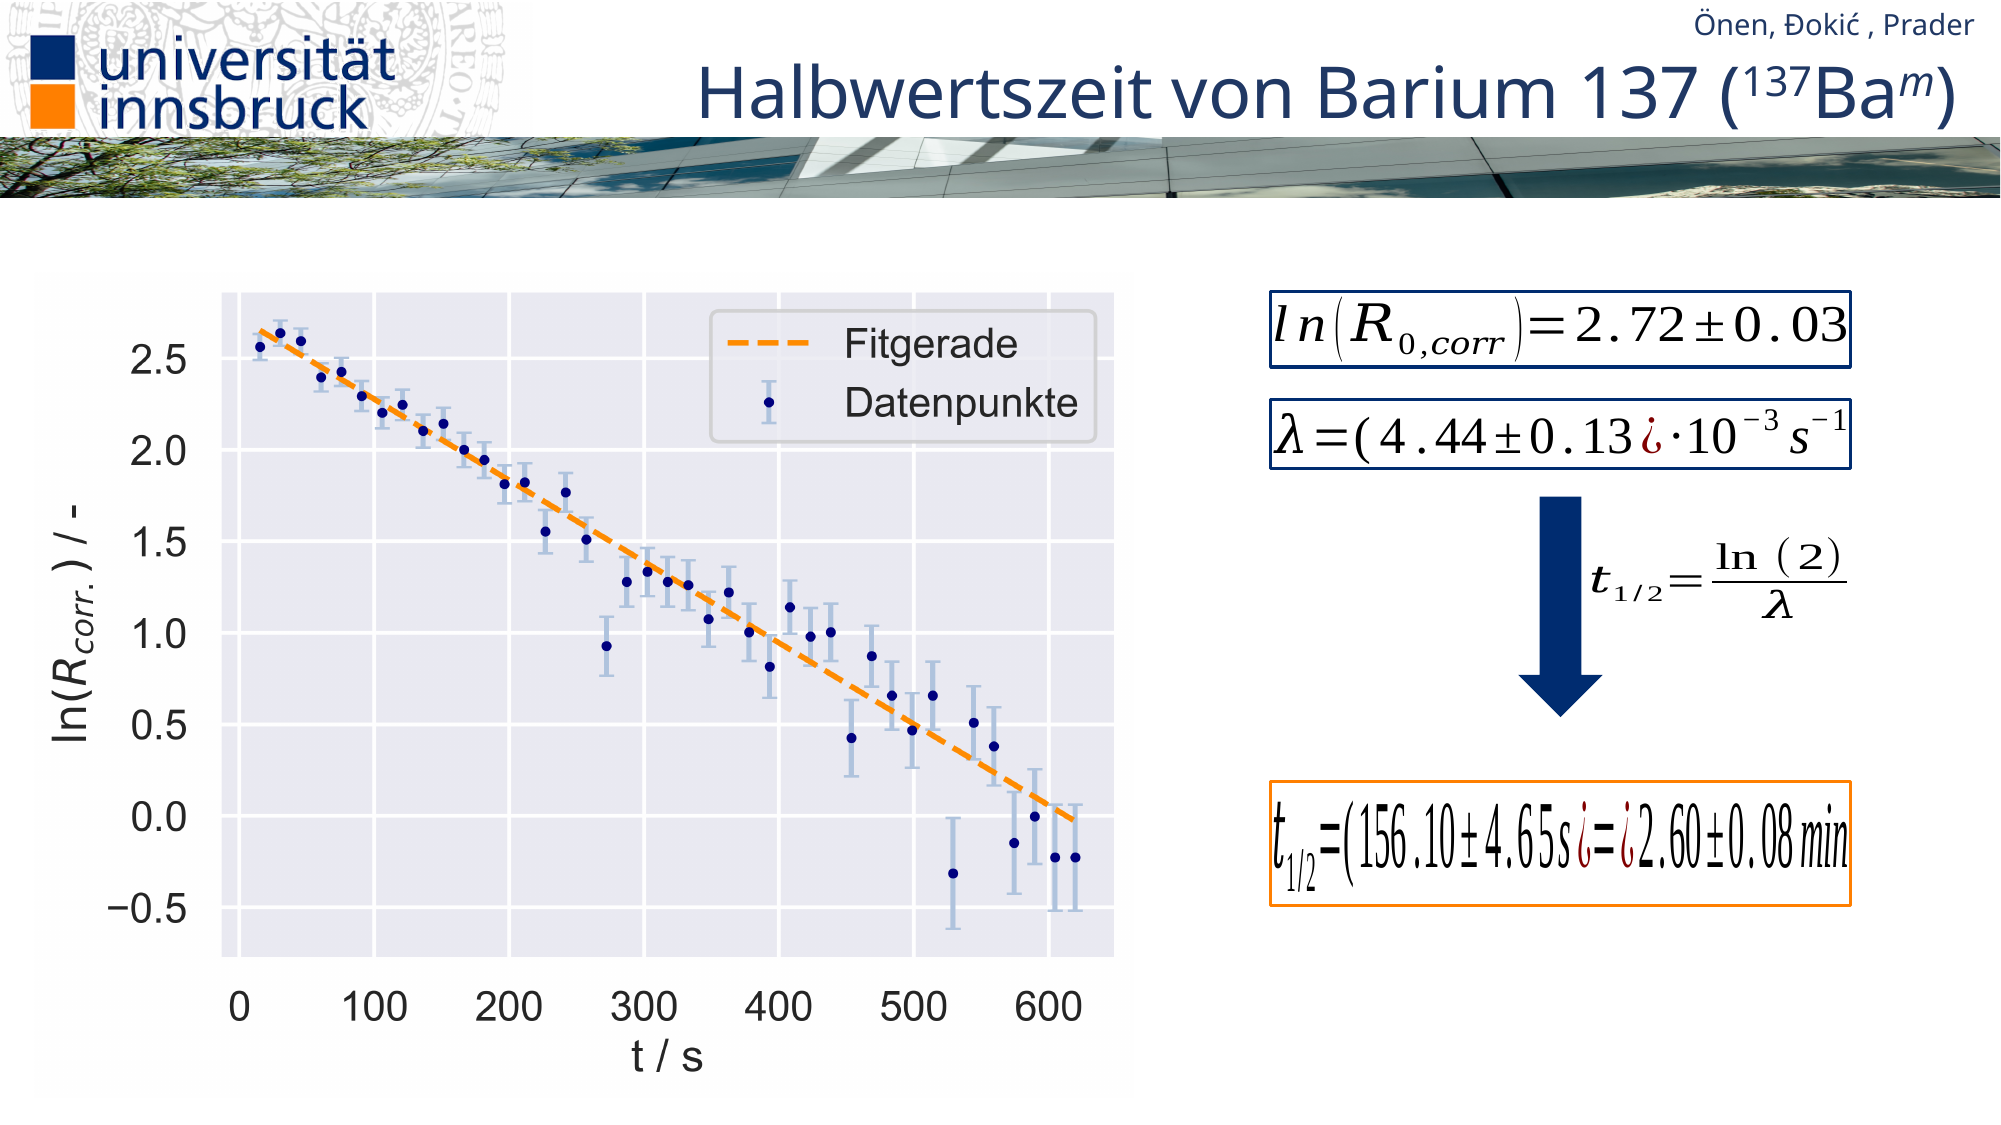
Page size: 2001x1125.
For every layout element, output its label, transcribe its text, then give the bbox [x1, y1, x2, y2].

title Halbwertszeit von Barium 137 (137Bam) [632, 40, 1990, 150]
picture [34, 272, 1134, 1098]
picture [0, 24, 2001, 198]
text_box [1518, 496, 1603, 718]
